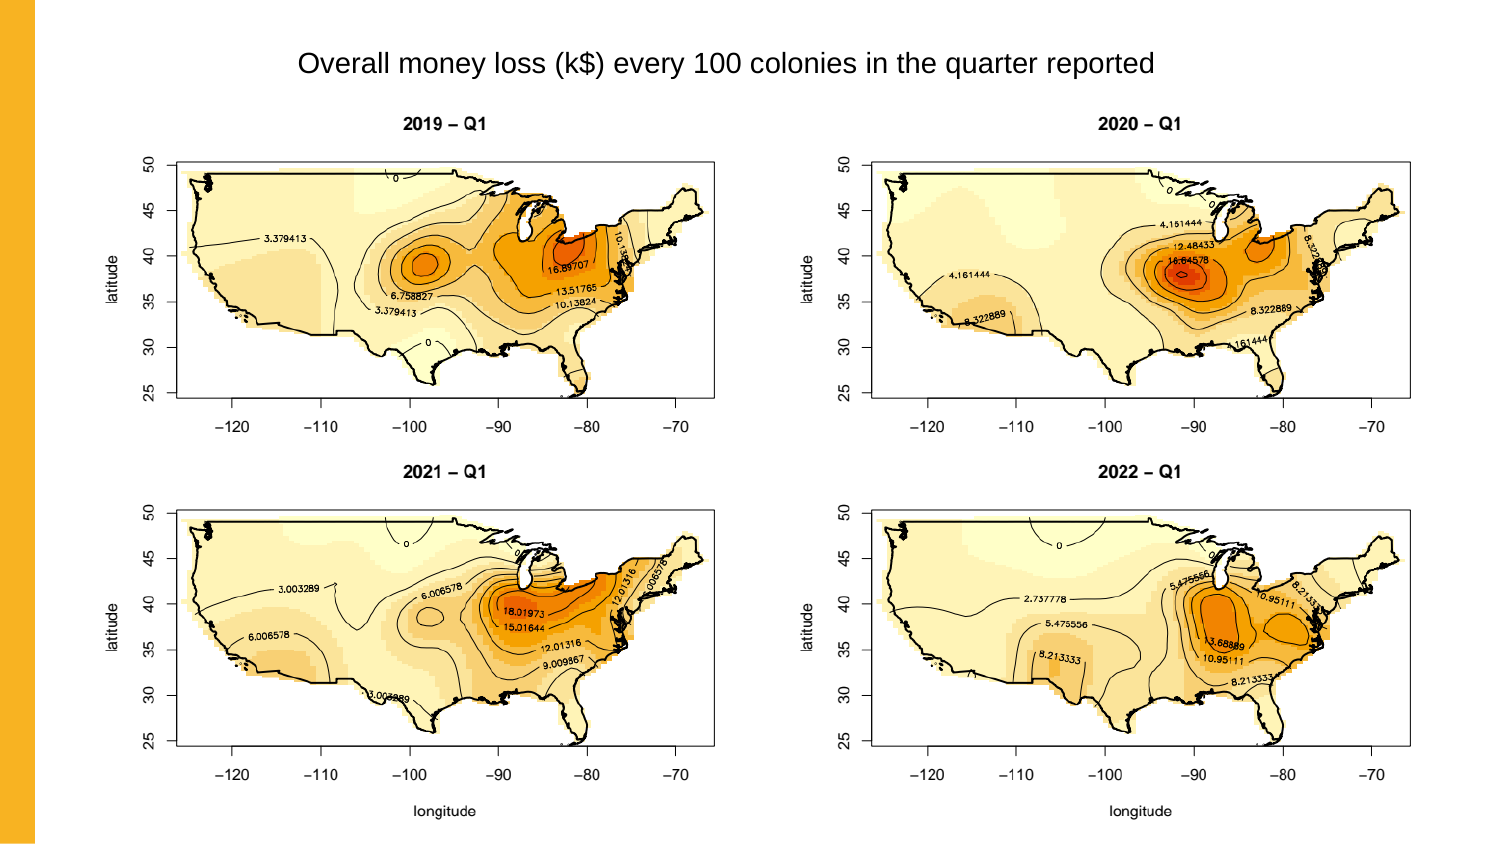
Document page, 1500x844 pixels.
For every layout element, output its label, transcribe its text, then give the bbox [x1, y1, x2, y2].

text_box [0, 0, 35, 844]
picture [100, 86, 751, 839]
picture [795, 86, 1446, 839]
text_box Overall money loss (k$) every 100 colonies in the quarter reported [282, 36, 1172, 87]
